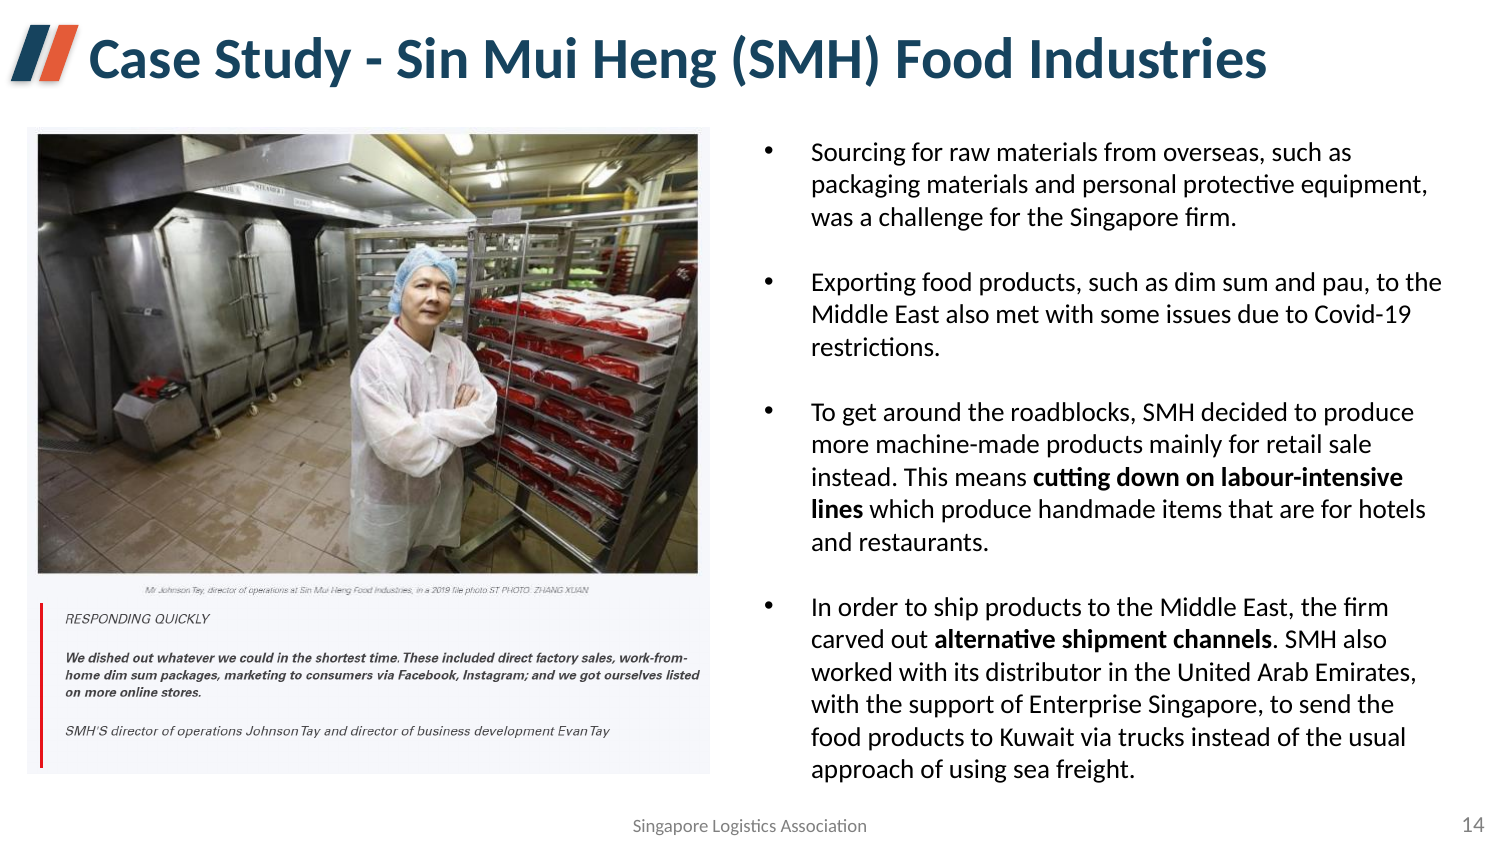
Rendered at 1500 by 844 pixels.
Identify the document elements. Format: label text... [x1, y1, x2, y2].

text_box Sourcing for raw materials from overseas, such as packaging materials and personal protective equipment, was a challenge for the Singapore firm. Exporting food products, such as dim sum and pau, to the Middle East also met with some issues due to Covid-19 restrictions. To get around the roadblocks, SMH decided to produce more machine-made products mainly for retail sale instead. This means cutting down on labour-intensive lines which produce handmade items that are for hotels and restaurants. In order to ship products to the Middle East, the firm carved out alternative shipment channels. SMH also worked with its distributor in the United Arab Emirates, with the support of Enterprise Singapore, to send the food products to Kuwait via trucks instead of the usual approach of using sea freight. [749, 127, 1459, 792]
picture [27, 126, 710, 774]
title Case Study - Sin Mui Heng (SMH) Food Industries [74, 0, 1425, 110]
